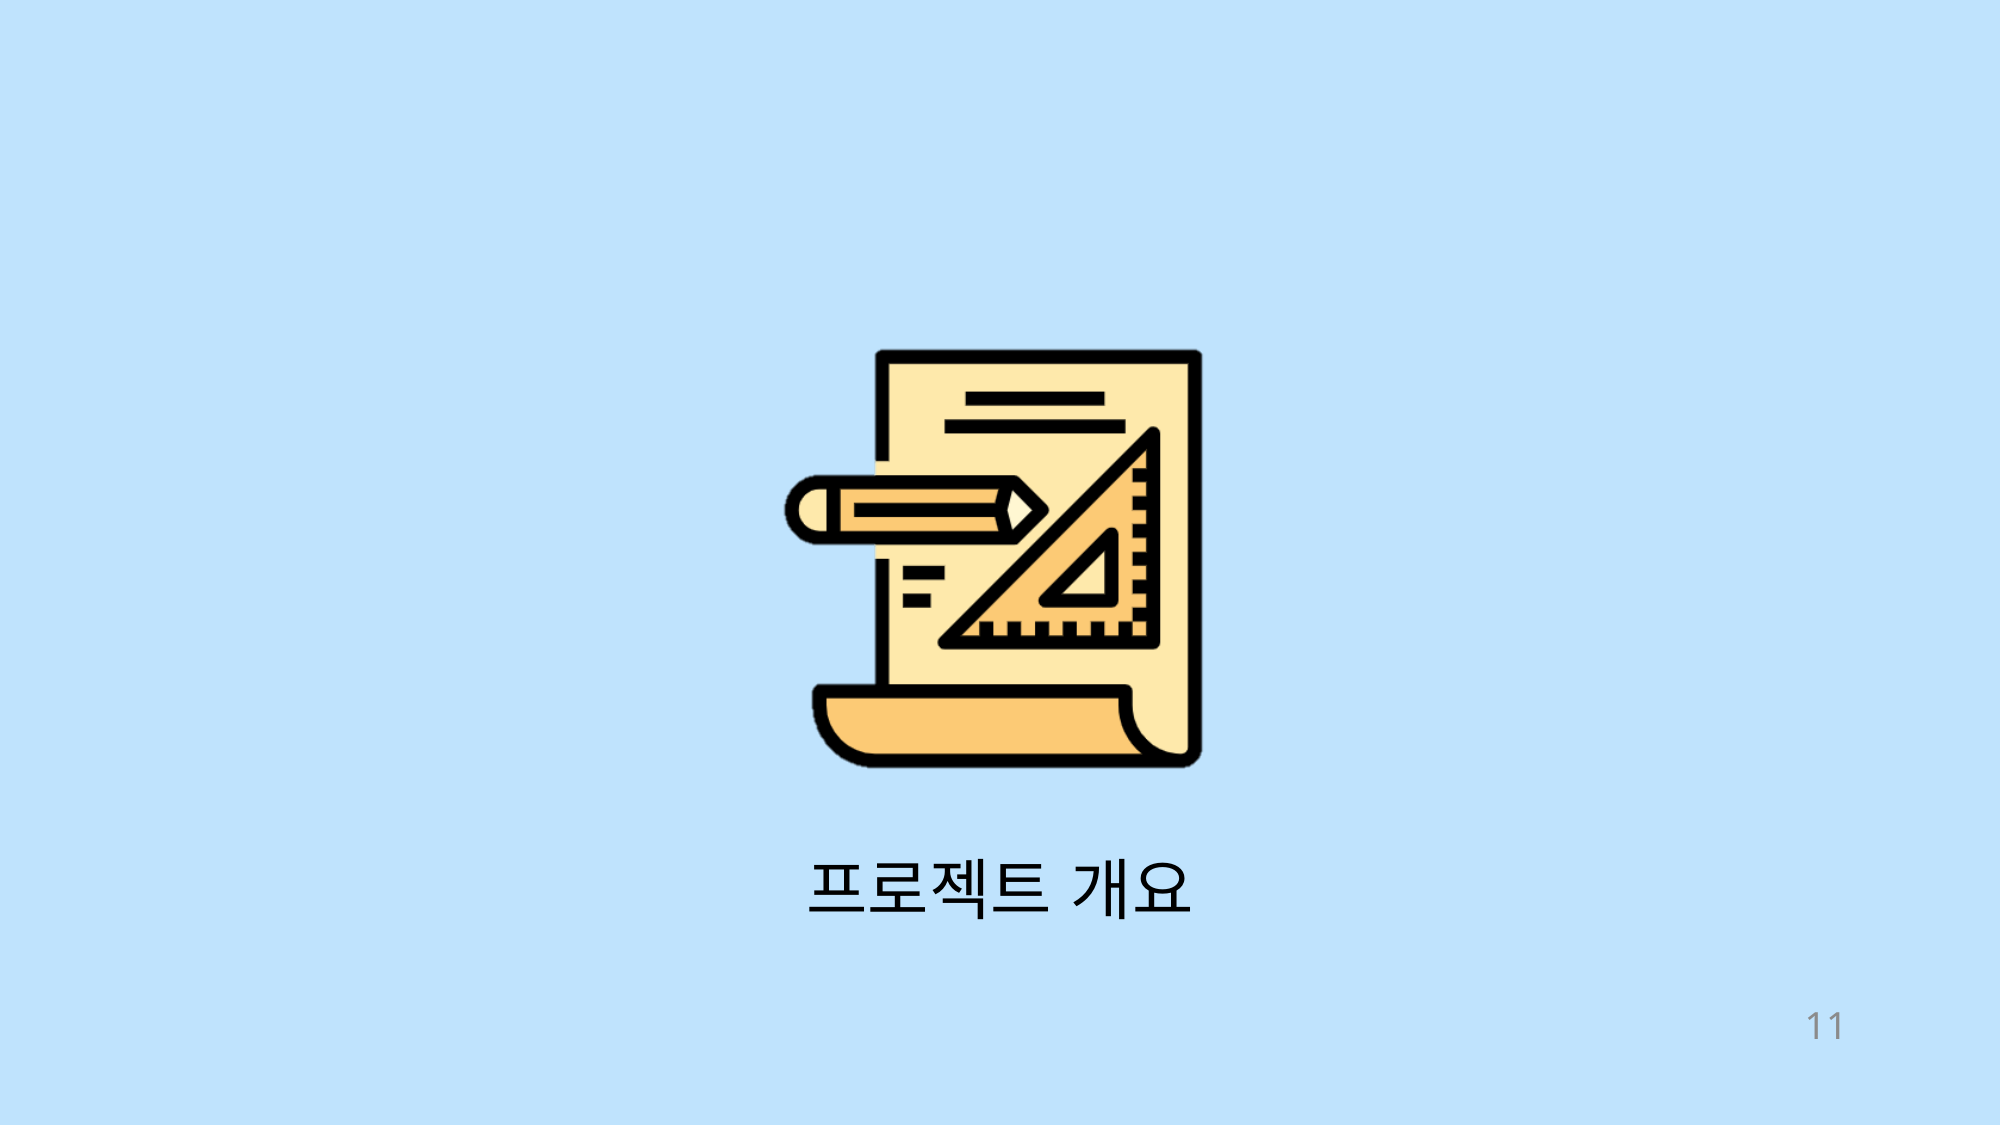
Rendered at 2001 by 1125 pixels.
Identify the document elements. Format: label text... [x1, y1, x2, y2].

slide_number 11 [1412, 997, 1863, 1057]
text_box 프로젝트 개요 [681, 840, 1319, 936]
picture [767, 332, 1233, 793]
